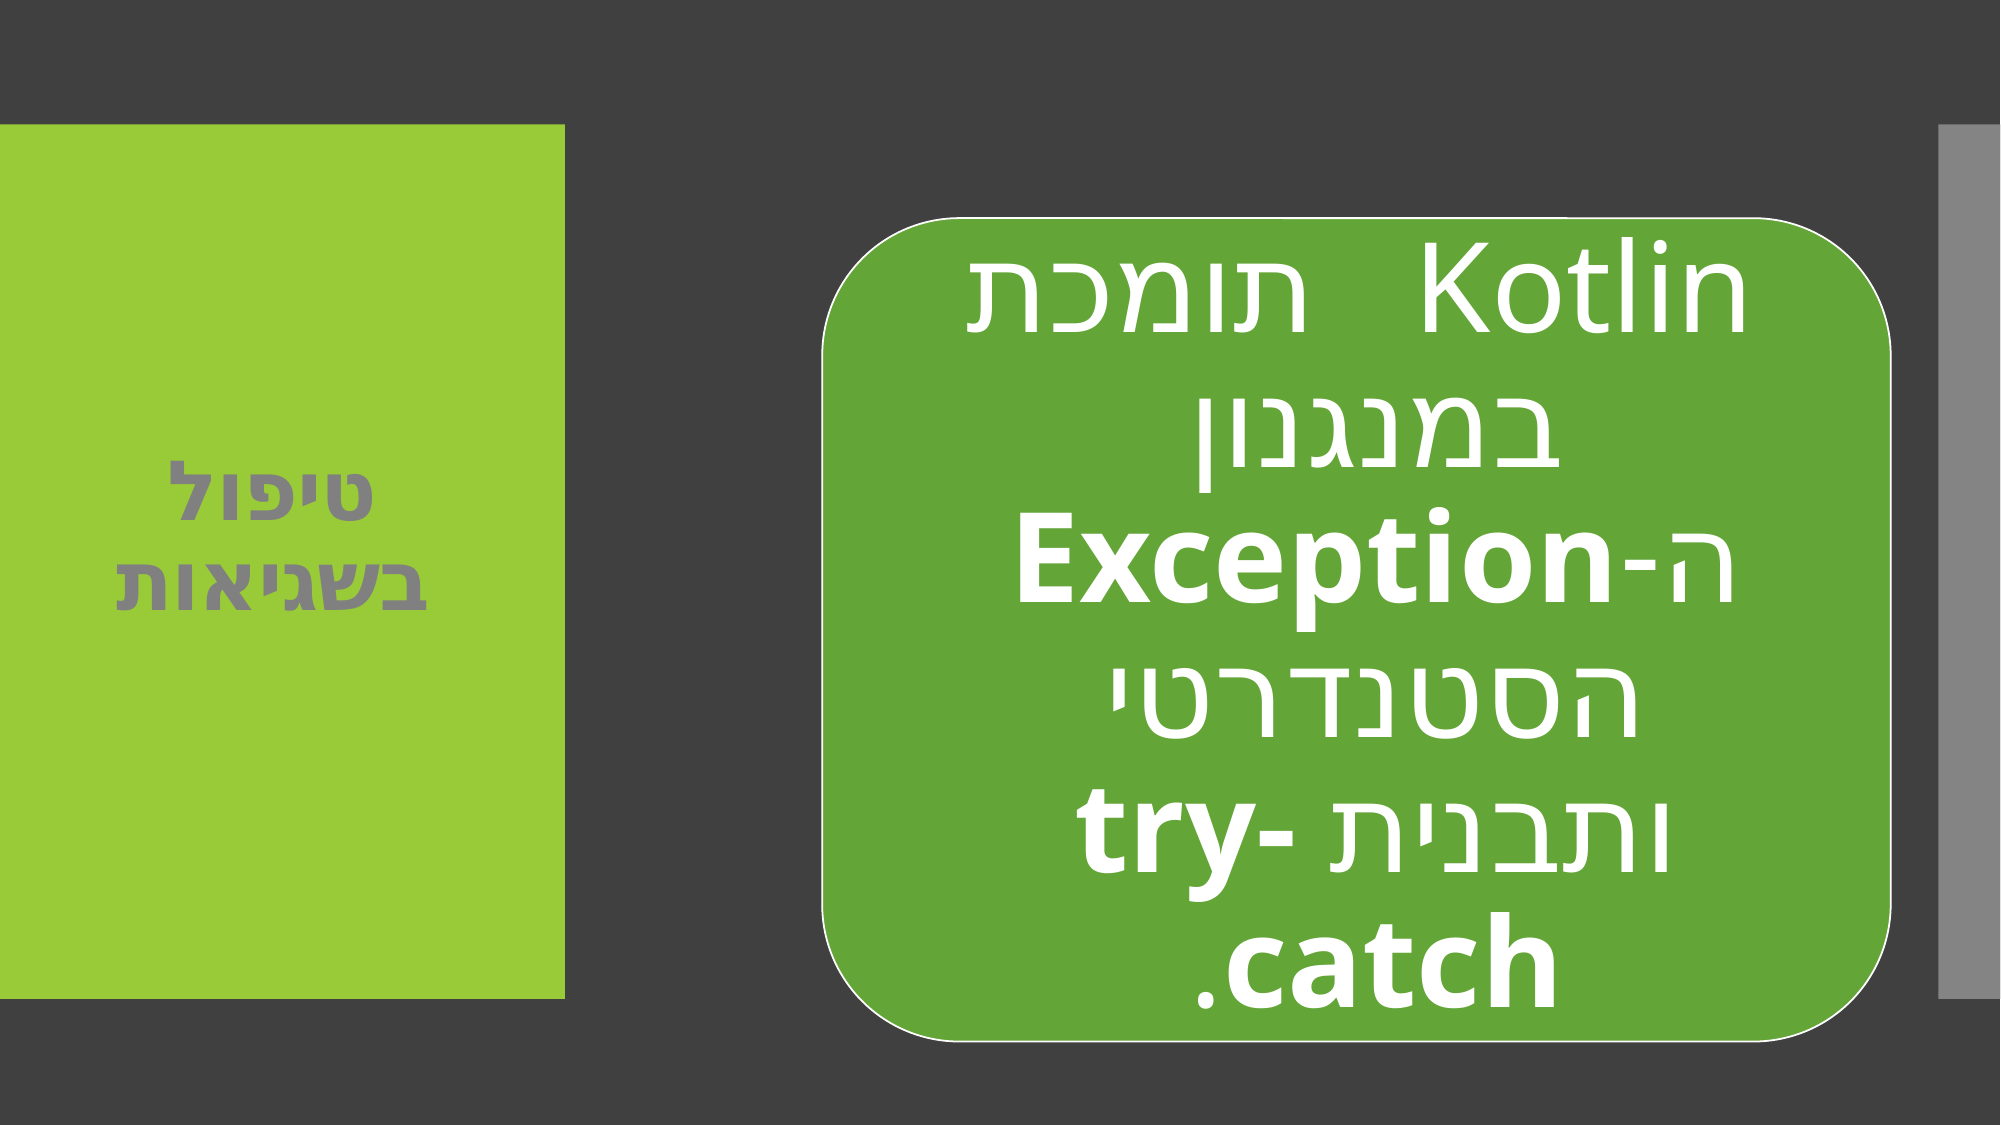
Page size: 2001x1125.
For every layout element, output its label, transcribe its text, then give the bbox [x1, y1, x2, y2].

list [821, 79, 1891, 1046]
title טיפול בשגיאות [58, 232, 489, 846]
